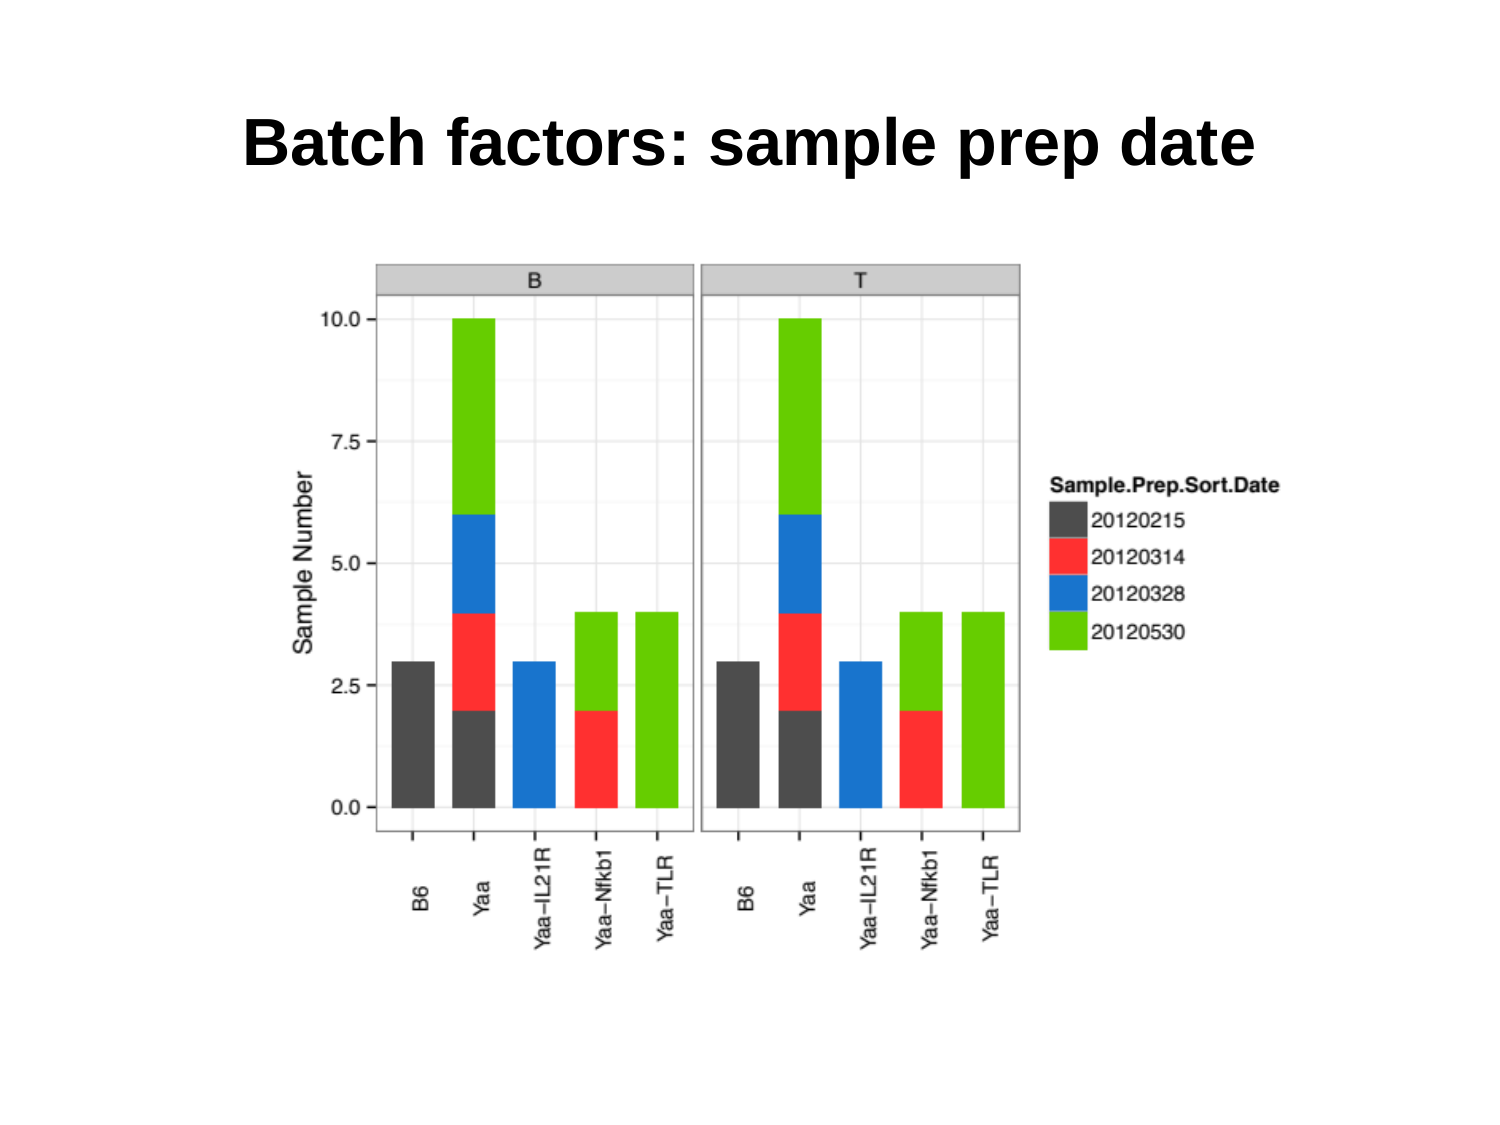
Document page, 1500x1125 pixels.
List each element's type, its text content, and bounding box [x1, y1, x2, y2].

title Batch factors: sample prep date [75, 45, 1425, 233]
picture [271, 234, 1338, 997]
